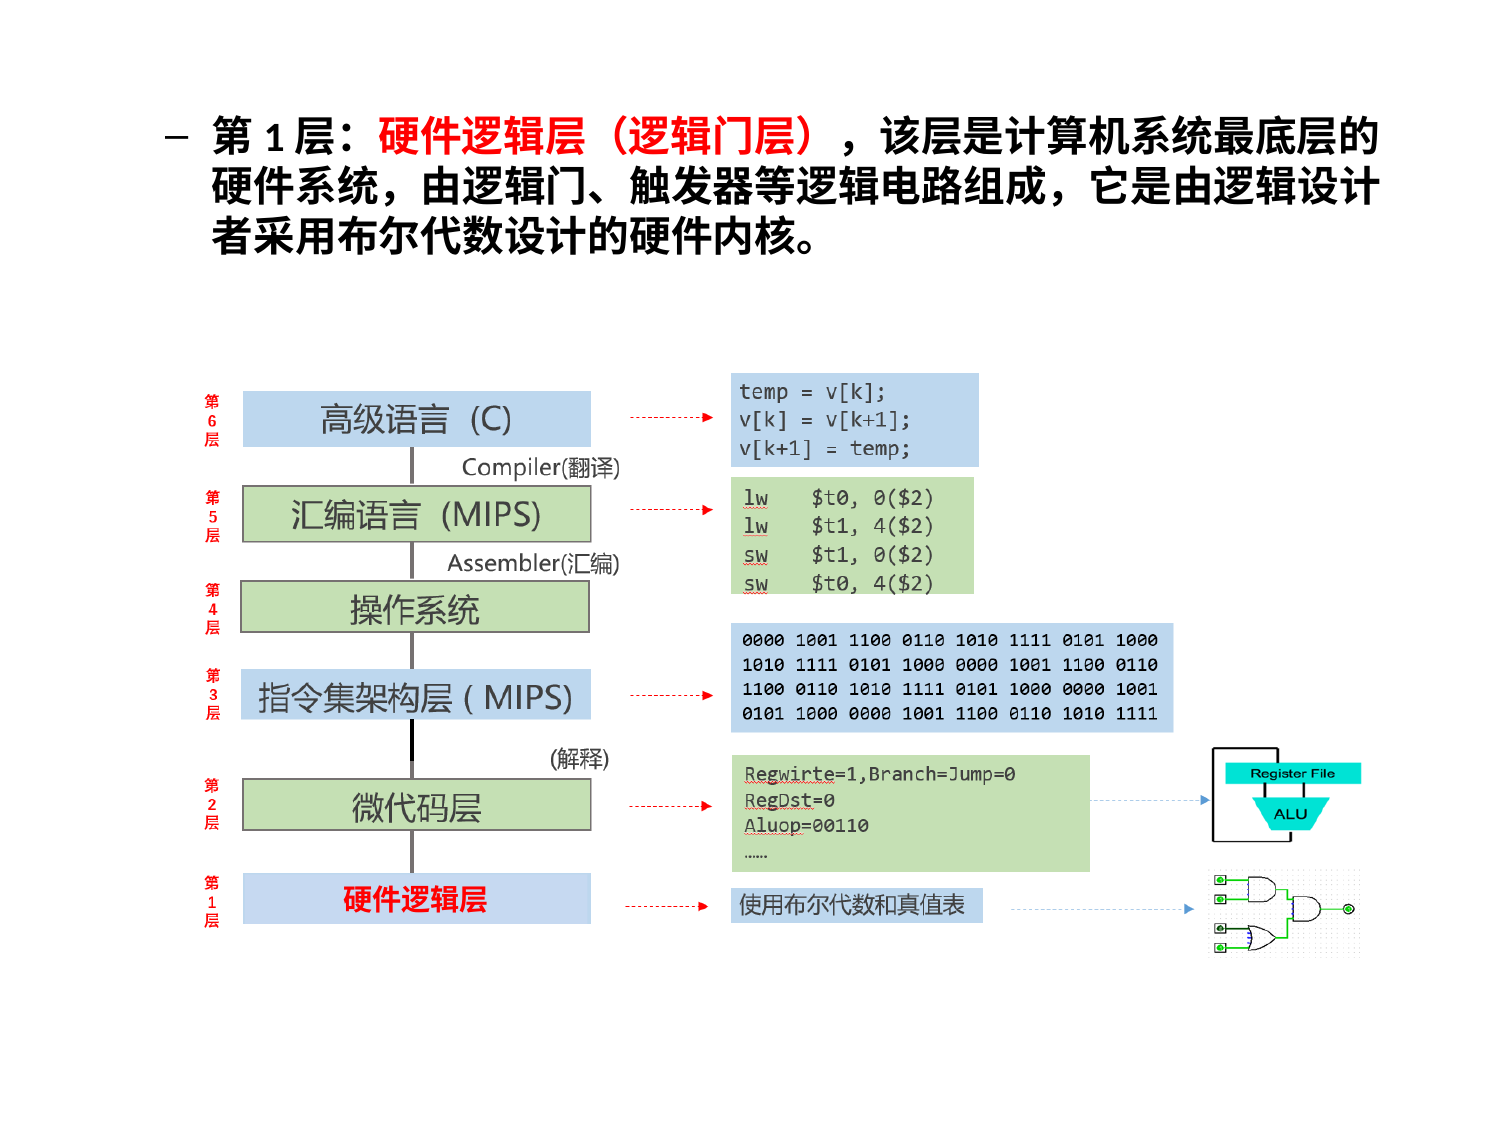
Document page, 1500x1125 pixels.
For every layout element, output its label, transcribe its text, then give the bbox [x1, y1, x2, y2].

list 第1层：硬件逻辑层（逻辑门层），该层是计算机系统最底层的硬件系统，由逻辑门、触发器等逻辑电路组成，它是由逻辑设计者采用布尔代数设计的硬件内核。 [75, 101, 1425, 296]
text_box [170, 359, 1377, 965]
